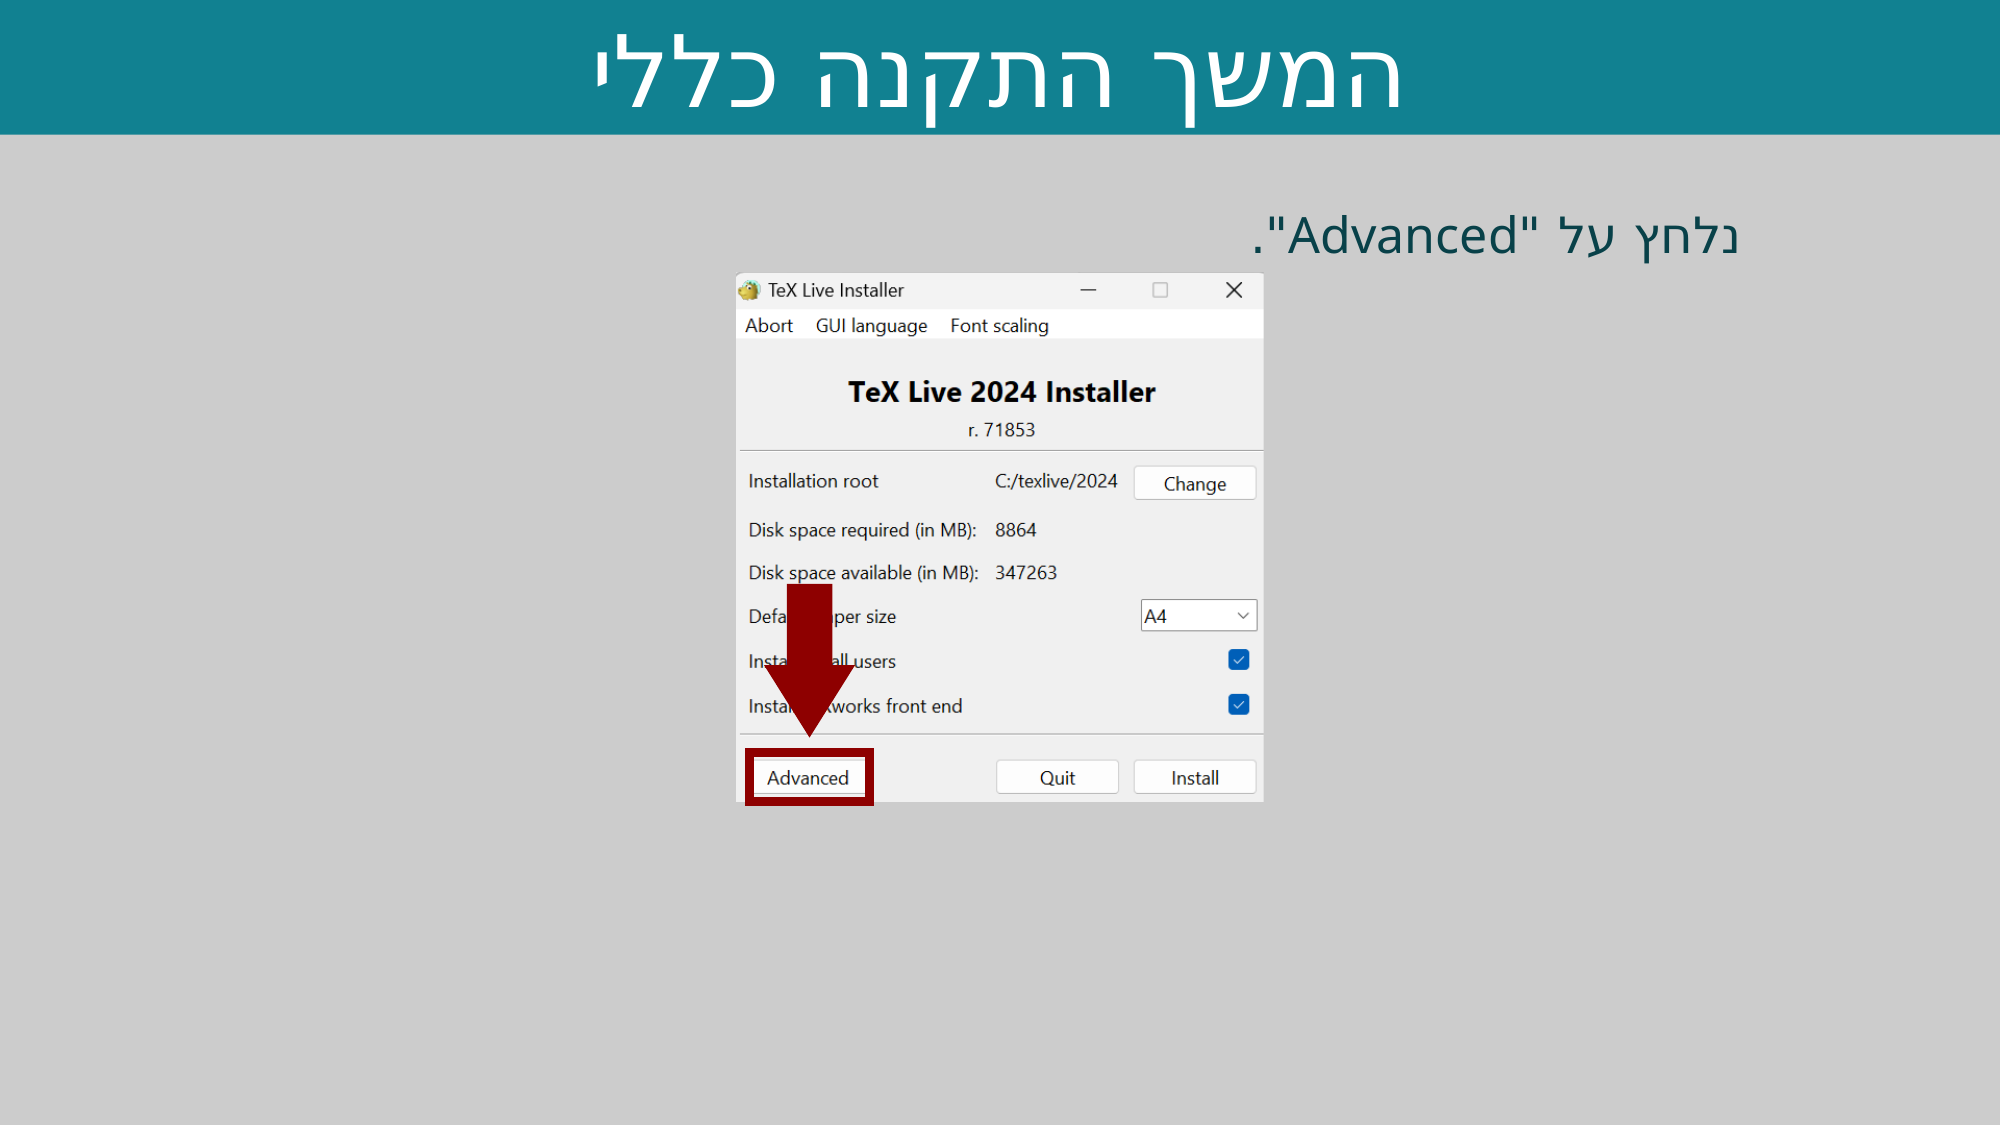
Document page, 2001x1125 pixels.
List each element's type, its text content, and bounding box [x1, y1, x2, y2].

text_box נלחץ על "Advanced". [243, 136, 1757, 271]
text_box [736, 272, 1264, 802]
text_box המשך התקנה כללי [0, 0, 2000, 135]
